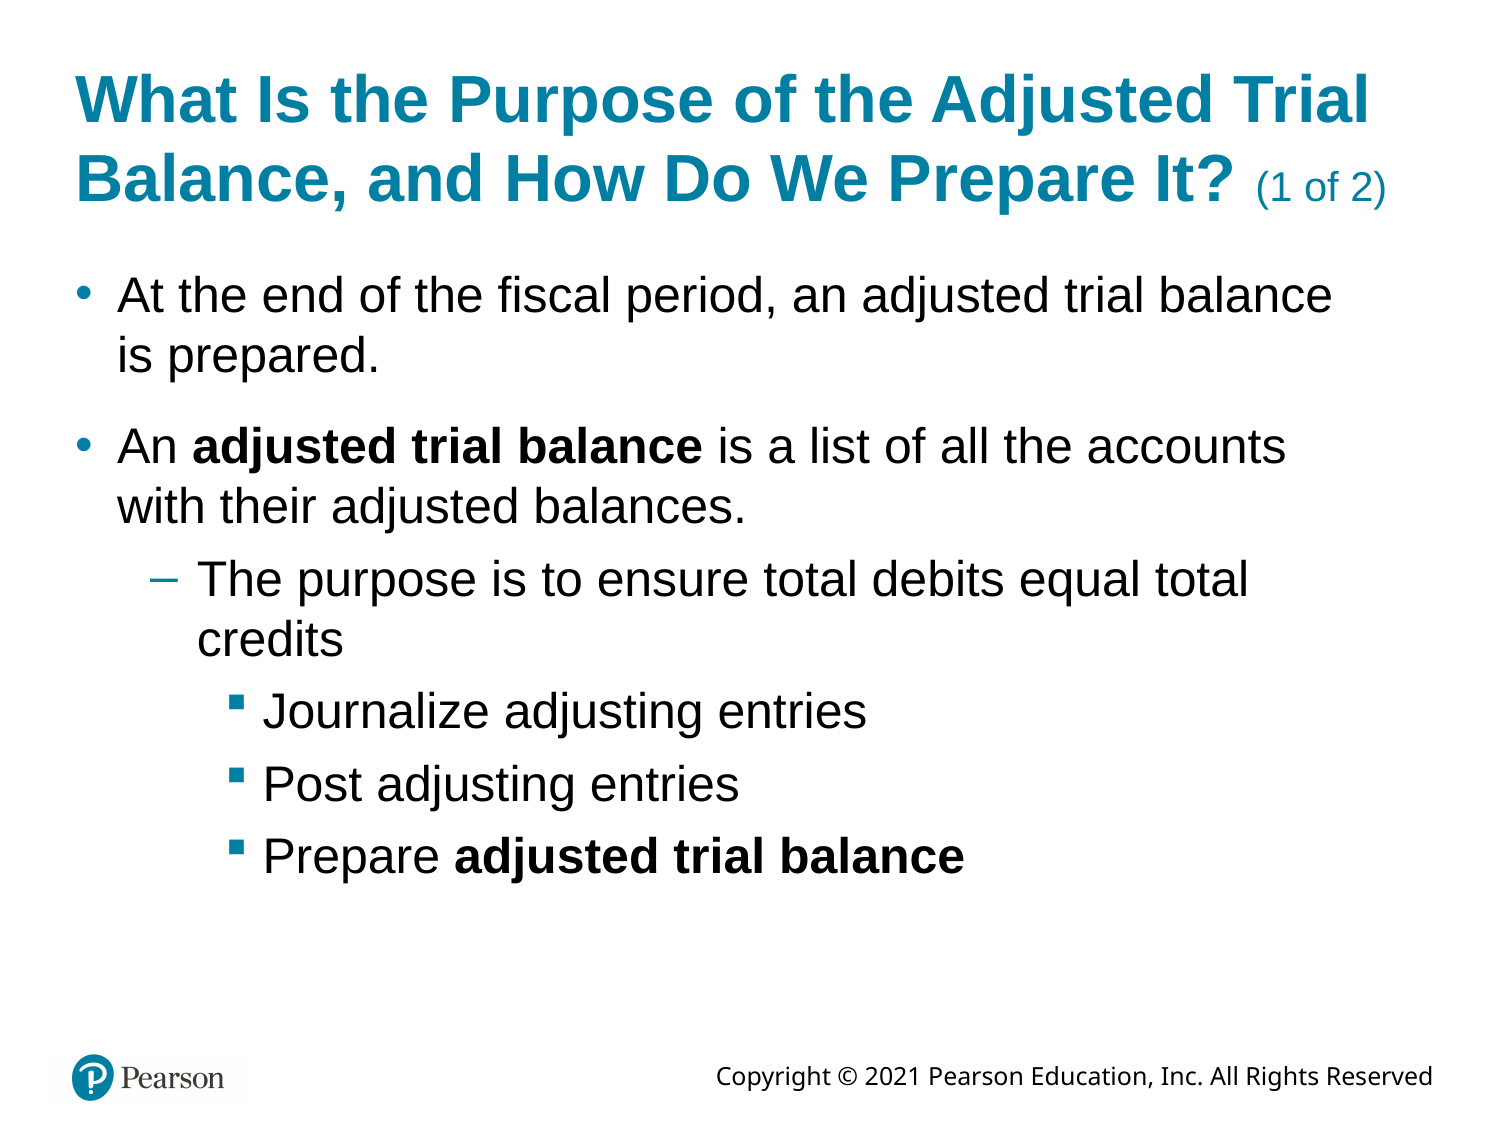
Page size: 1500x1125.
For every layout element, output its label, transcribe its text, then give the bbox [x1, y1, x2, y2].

list At the end of the fiscal period, an adjusted trial balance is prepared. An adjusted trial balance is a list of all the accounts with their adjusted balances. The purpose is to ensure total debits equal total credits Journalize adjusting entries Post adjusting entries Prepare adjusted trial balance [75, 262, 1363, 938]
title What Is the Purpose of the Adjusted Trial Balance, and How Do We Prepare It? (1 of 2) [75, 35, 1425, 216]
picture [51, 1053, 245, 1102]
